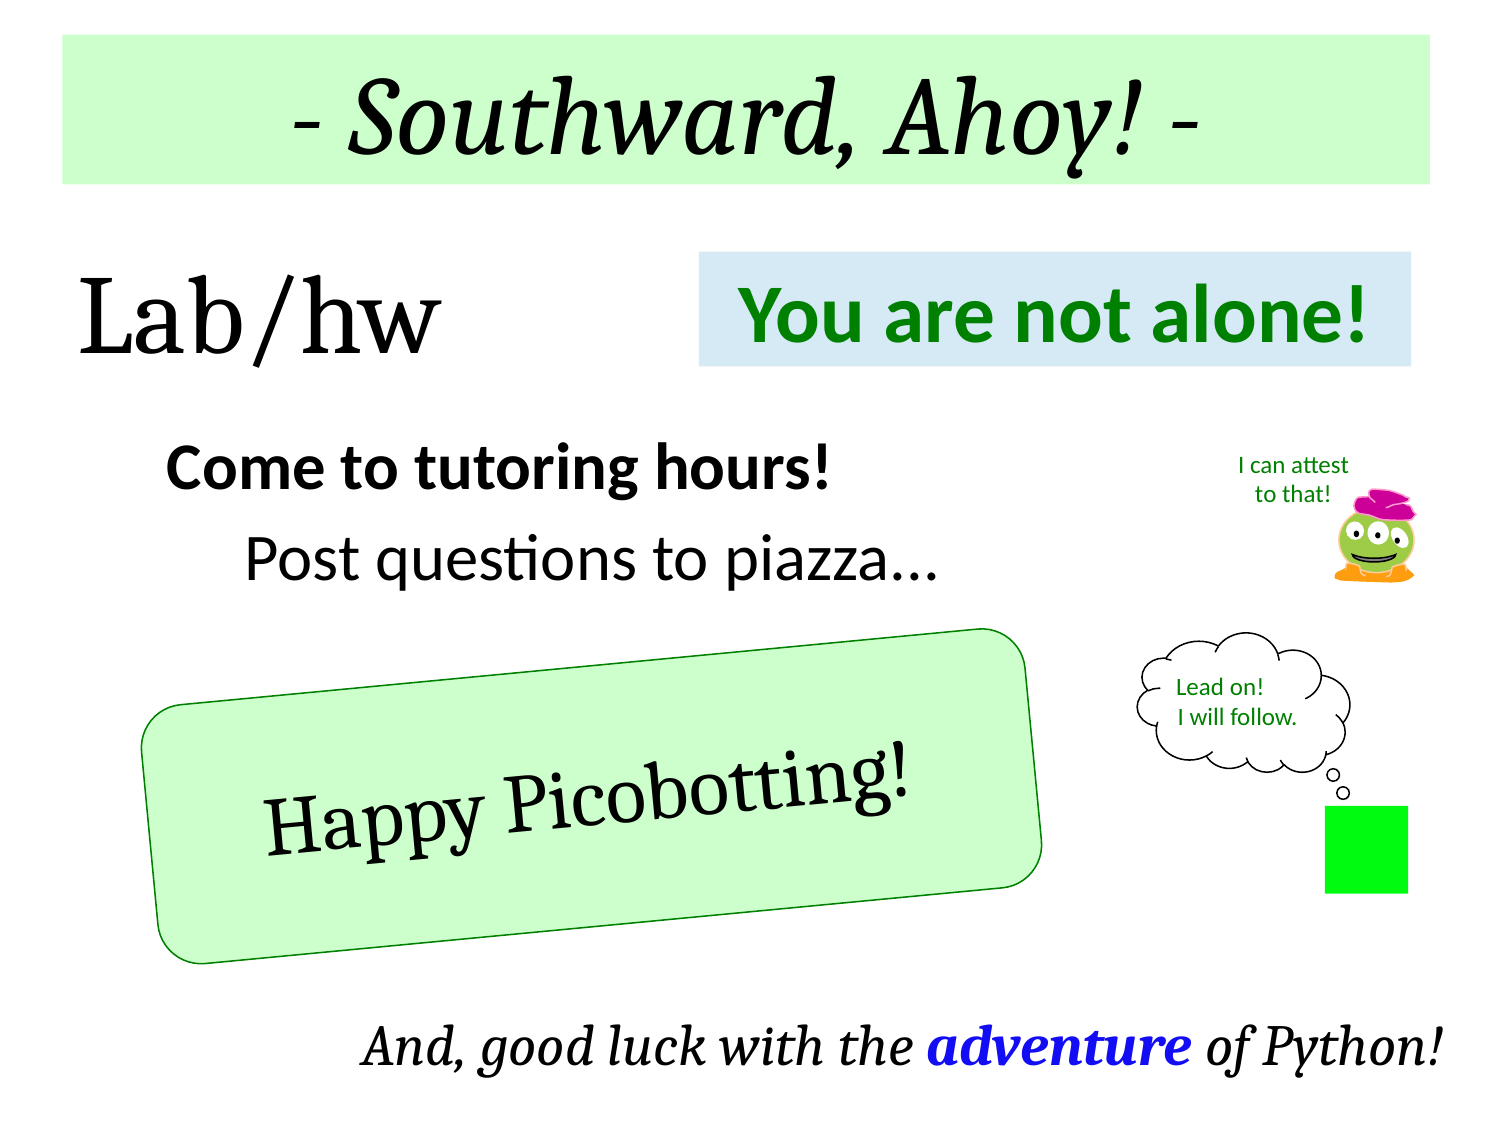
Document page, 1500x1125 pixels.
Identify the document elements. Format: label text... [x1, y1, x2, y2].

text_box [1137, 632, 1350, 773]
text_box [1324, 805, 1409, 894]
text_box Lab/hw [62, 233, 1493, 384]
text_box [147, 665, 1036, 927]
text_box Come to tutoring hours! [87, 415, 913, 511]
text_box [1335, 488, 1417, 583]
text_box I can attest to that! [1219, 440, 1368, 516]
text_box [1326, 768, 1340, 782]
text_box And, good luck with the adventure of Python! [287, 999, 1459, 1085]
text_box [1336, 786, 1350, 800]
text_box - Southward, Ahoy! - [62, 34, 1430, 185]
text_box Post questions to piazza... [179, 506, 1005, 602]
text_box Lead on! I will follow. [1159, 663, 1316, 738]
